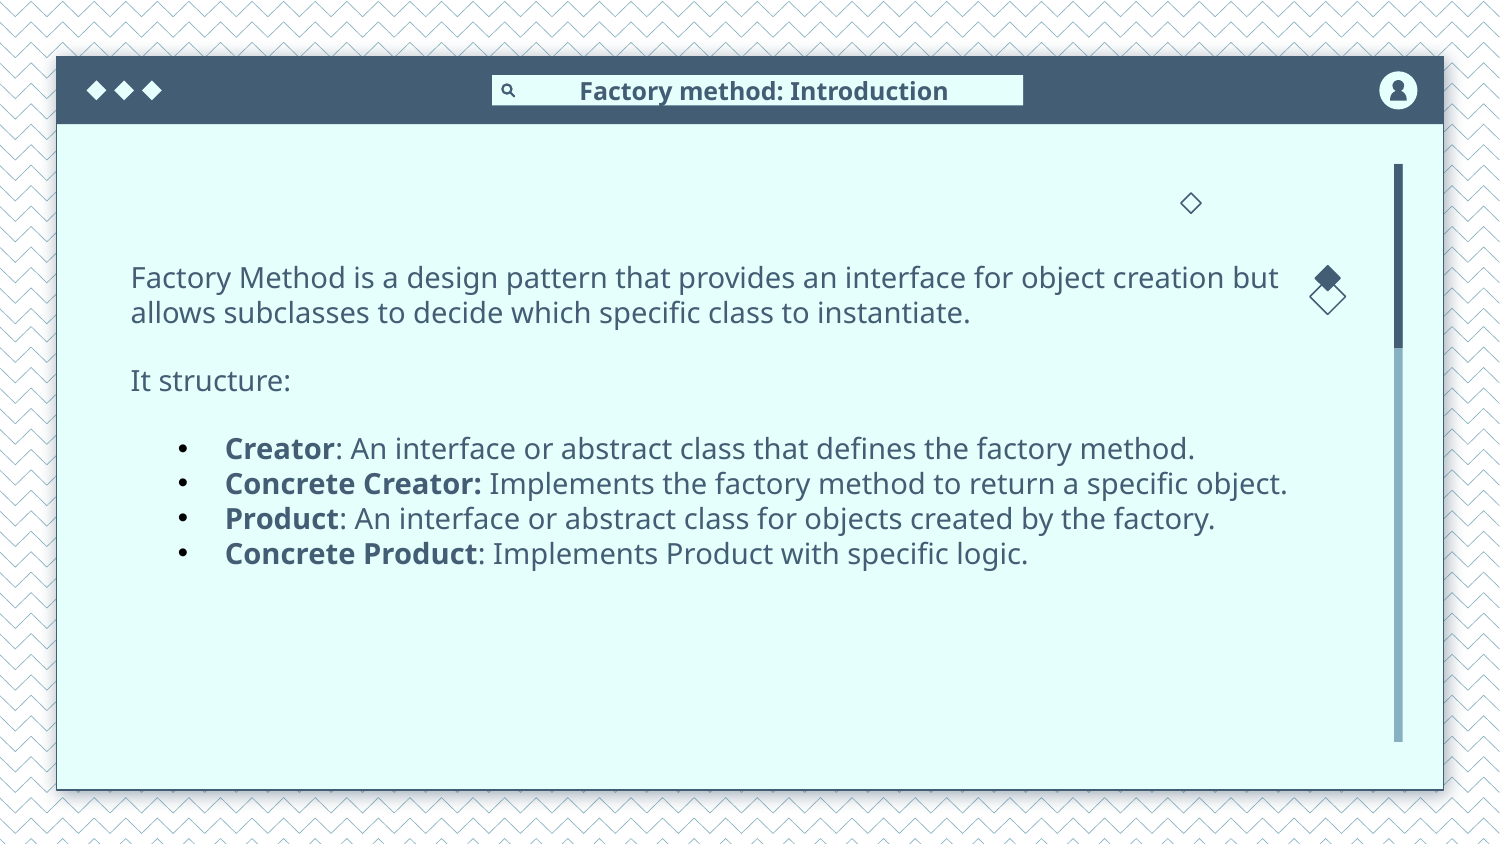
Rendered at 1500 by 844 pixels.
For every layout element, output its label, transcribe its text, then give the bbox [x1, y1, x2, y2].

text_box Factory Method is a design pattern that provides an interface for object creation but allows subclasses to decide which specific class to instantiate. It structure: Creator: An interface or abstract class that defines the factory method. Concrete Creator: Implements the factory method to return a specific object. Product: An interface or abstract class for objects created by the factory. Concrete Product: Implements Product with specific logic. [115, 251, 1341, 613]
text_box [1180, 192, 1202, 214]
text_box Factory method: Introduction [564, 76, 988, 121]
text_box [1309, 265, 1346, 315]
